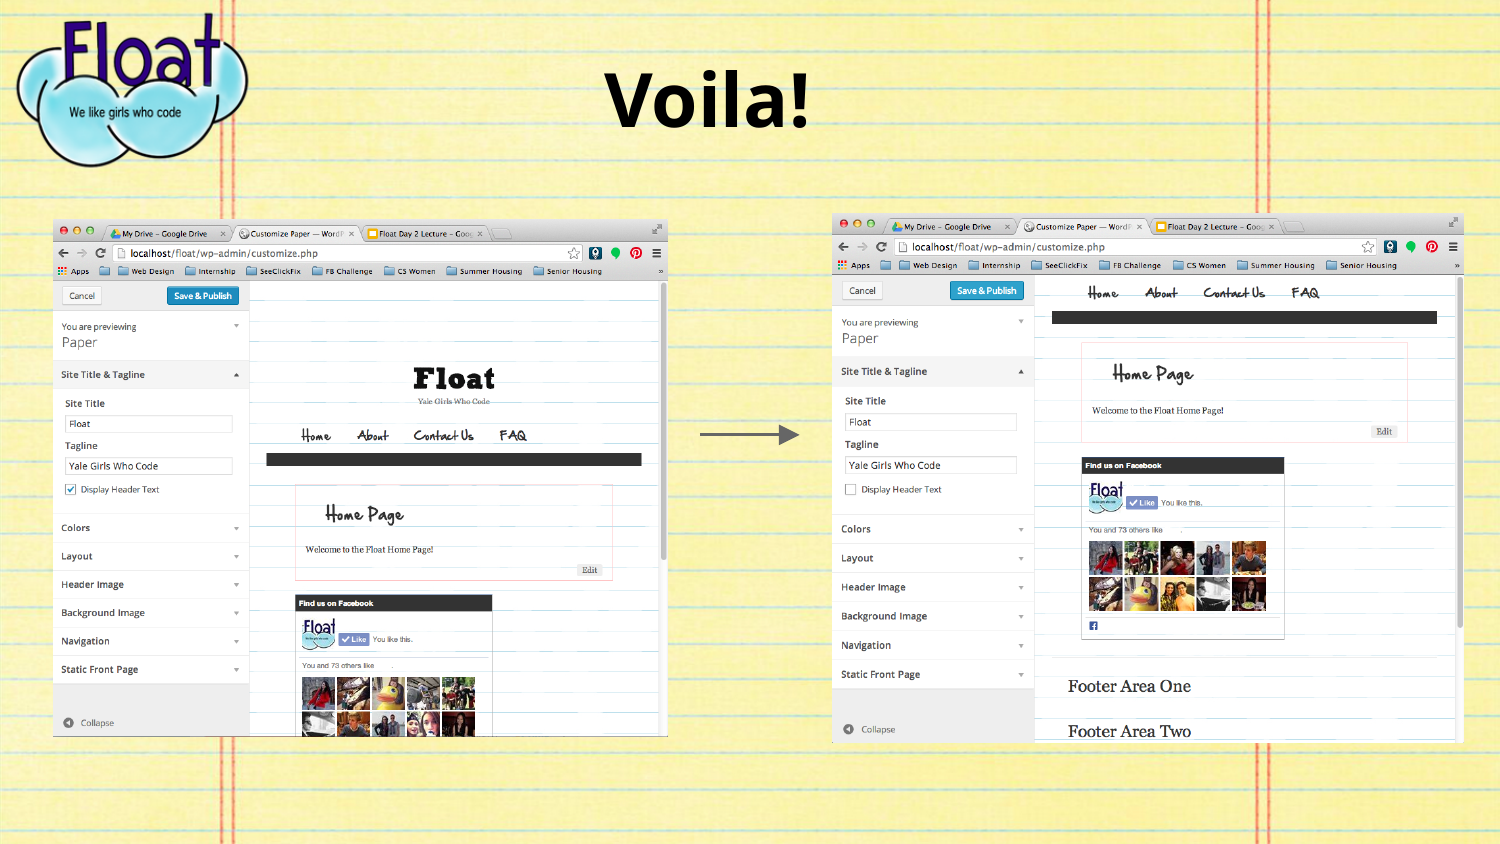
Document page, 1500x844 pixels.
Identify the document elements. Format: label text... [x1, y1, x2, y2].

picture [0, 0, 1500, 844]
title Voila! [115, 28, 1300, 158]
